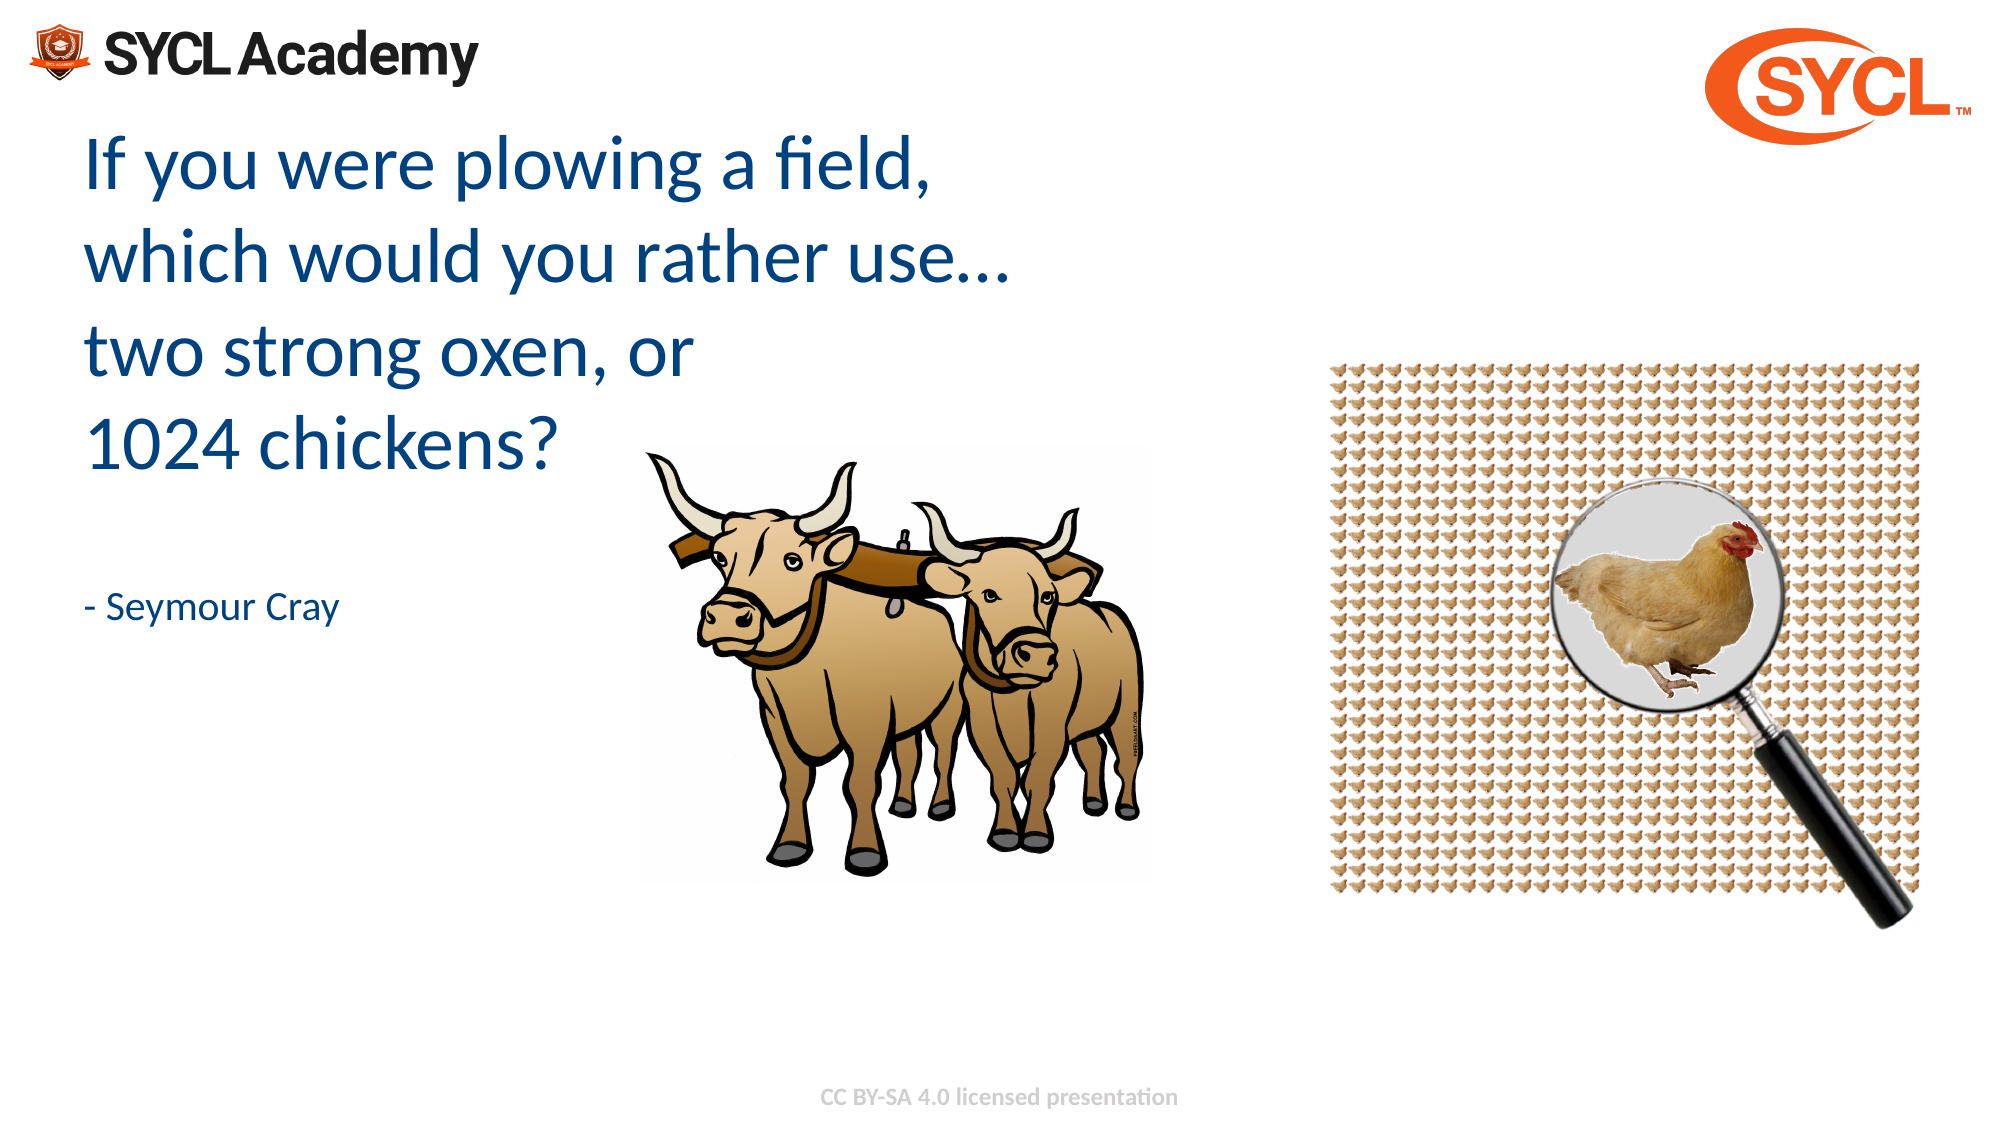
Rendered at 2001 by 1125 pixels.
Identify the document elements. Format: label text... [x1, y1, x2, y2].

picture [29, 24, 479, 87]
text_box If you were plowing a field, which would you rather use… two strong oxen, or 1024 chickens? - Seymour Cray [68, 104, 1026, 636]
picture [1326, 359, 1950, 937]
picture [1705, 28, 1971, 145]
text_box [1515, 484, 2000, 840]
picture [641, 445, 1151, 884]
